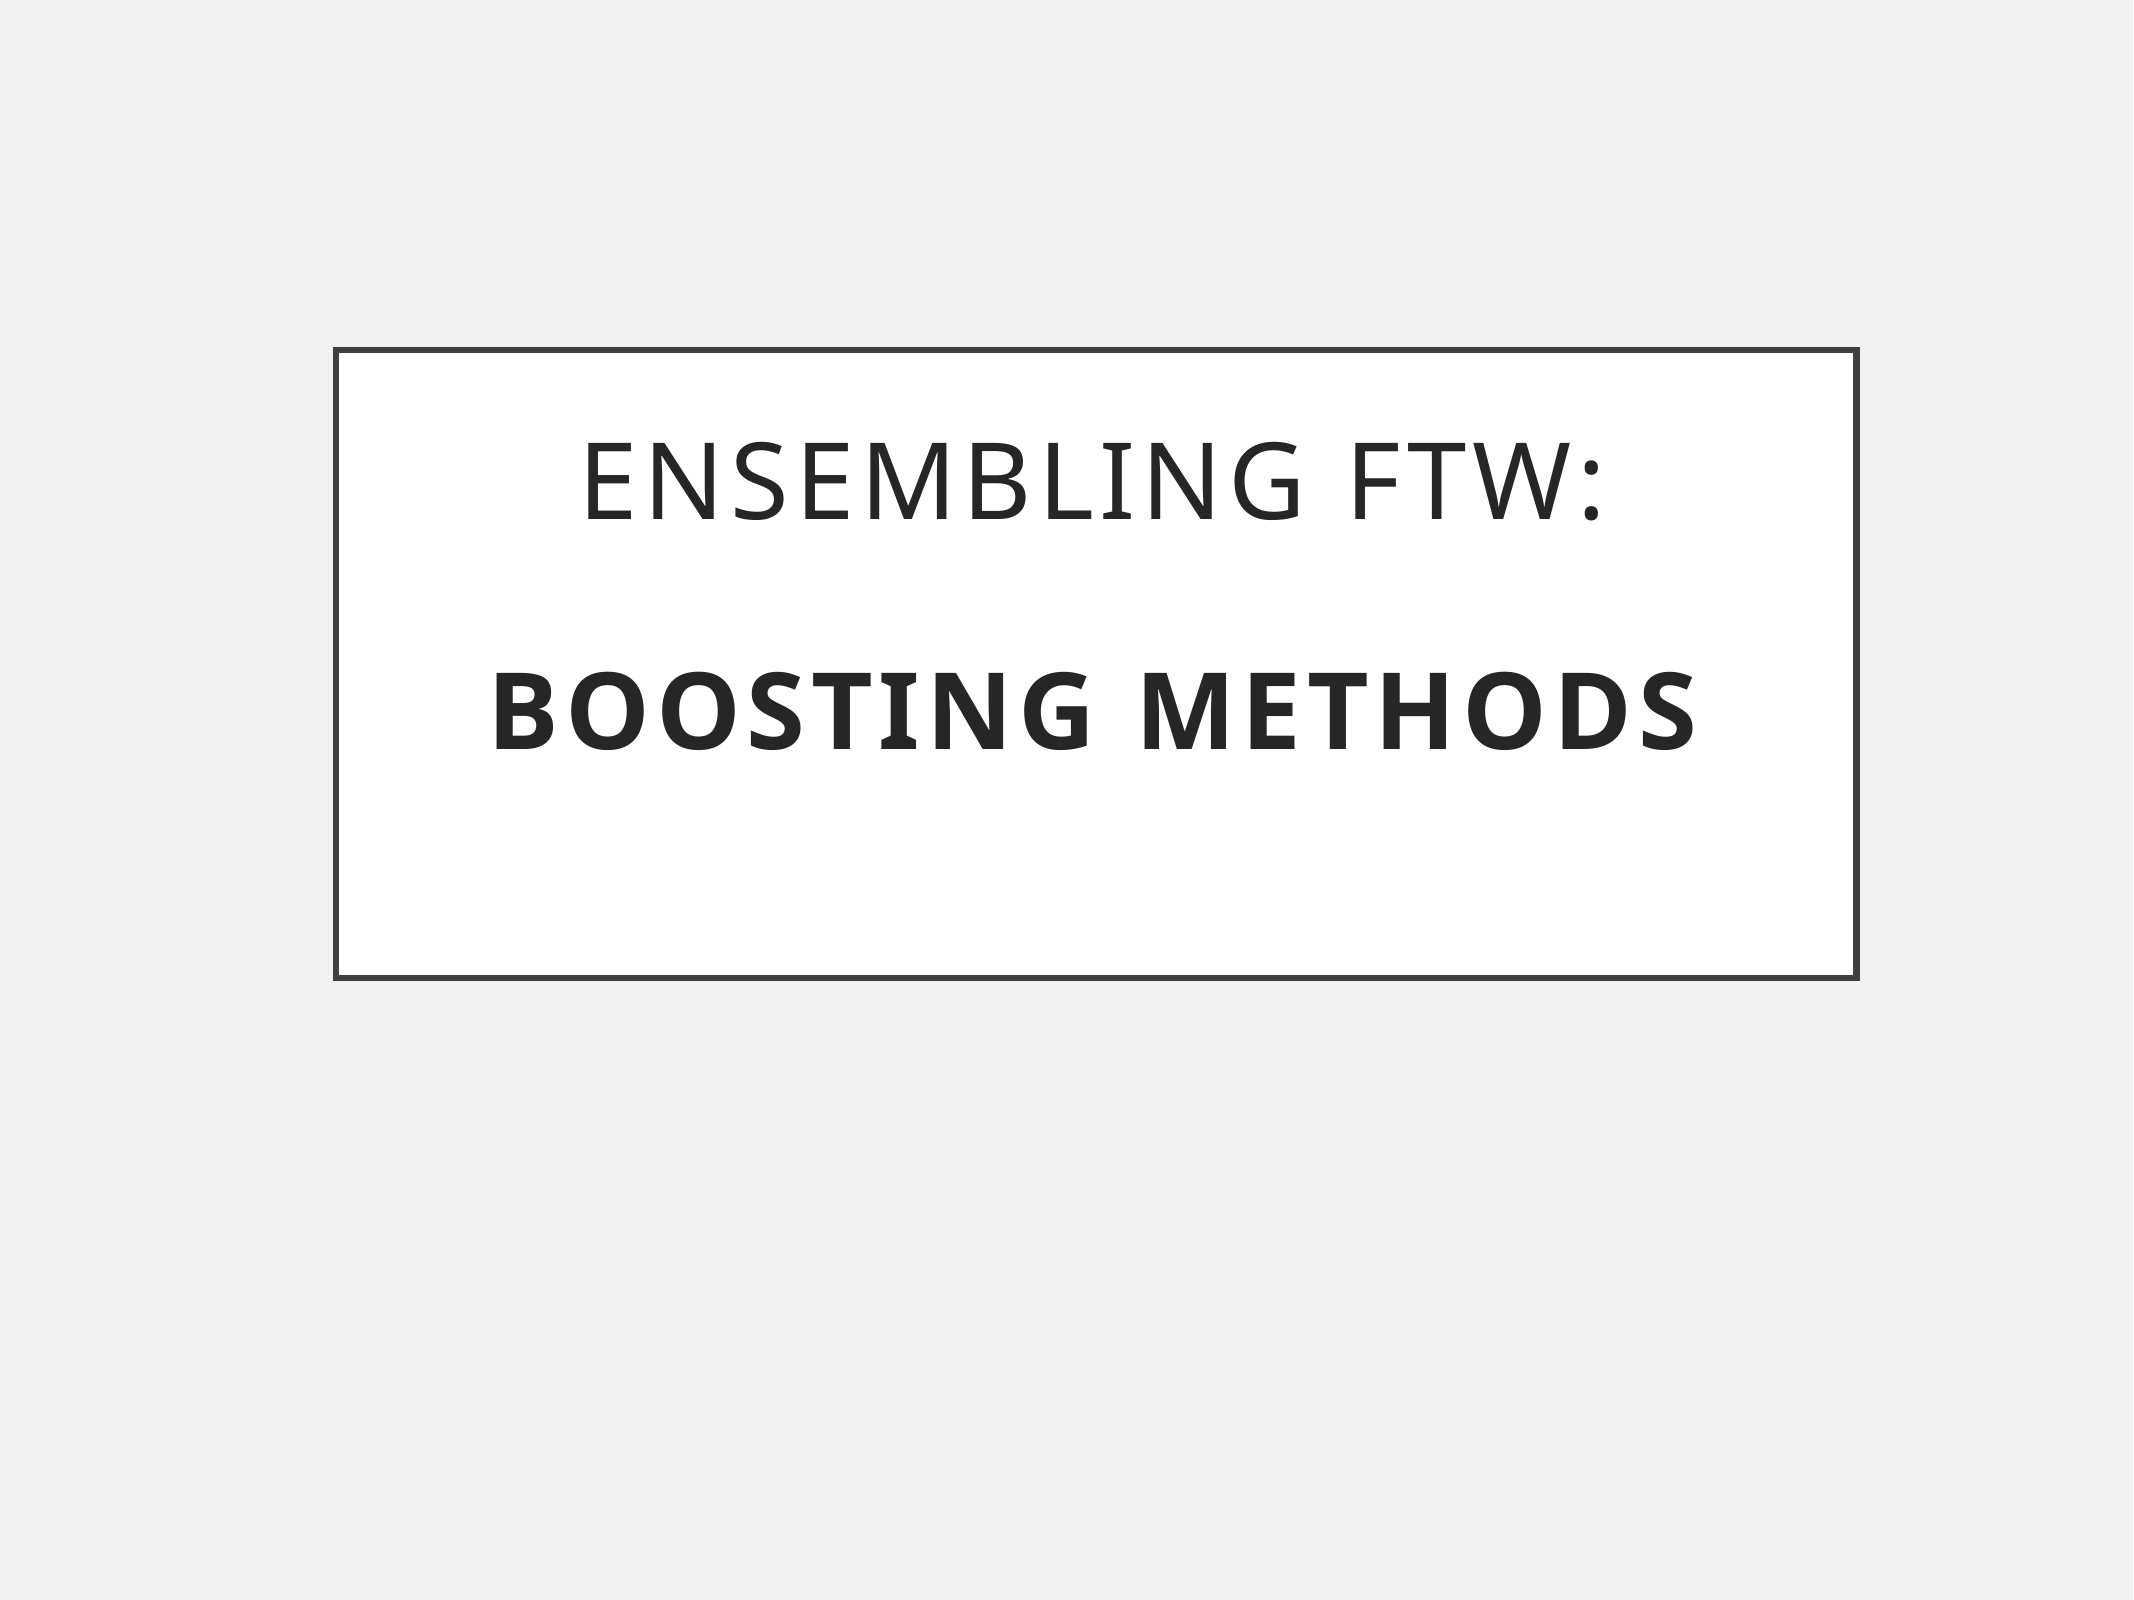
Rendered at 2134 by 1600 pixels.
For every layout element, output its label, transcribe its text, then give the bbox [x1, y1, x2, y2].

title Ensembling FTW: BOOSTING METHODS [333, 347, 1860, 981]
